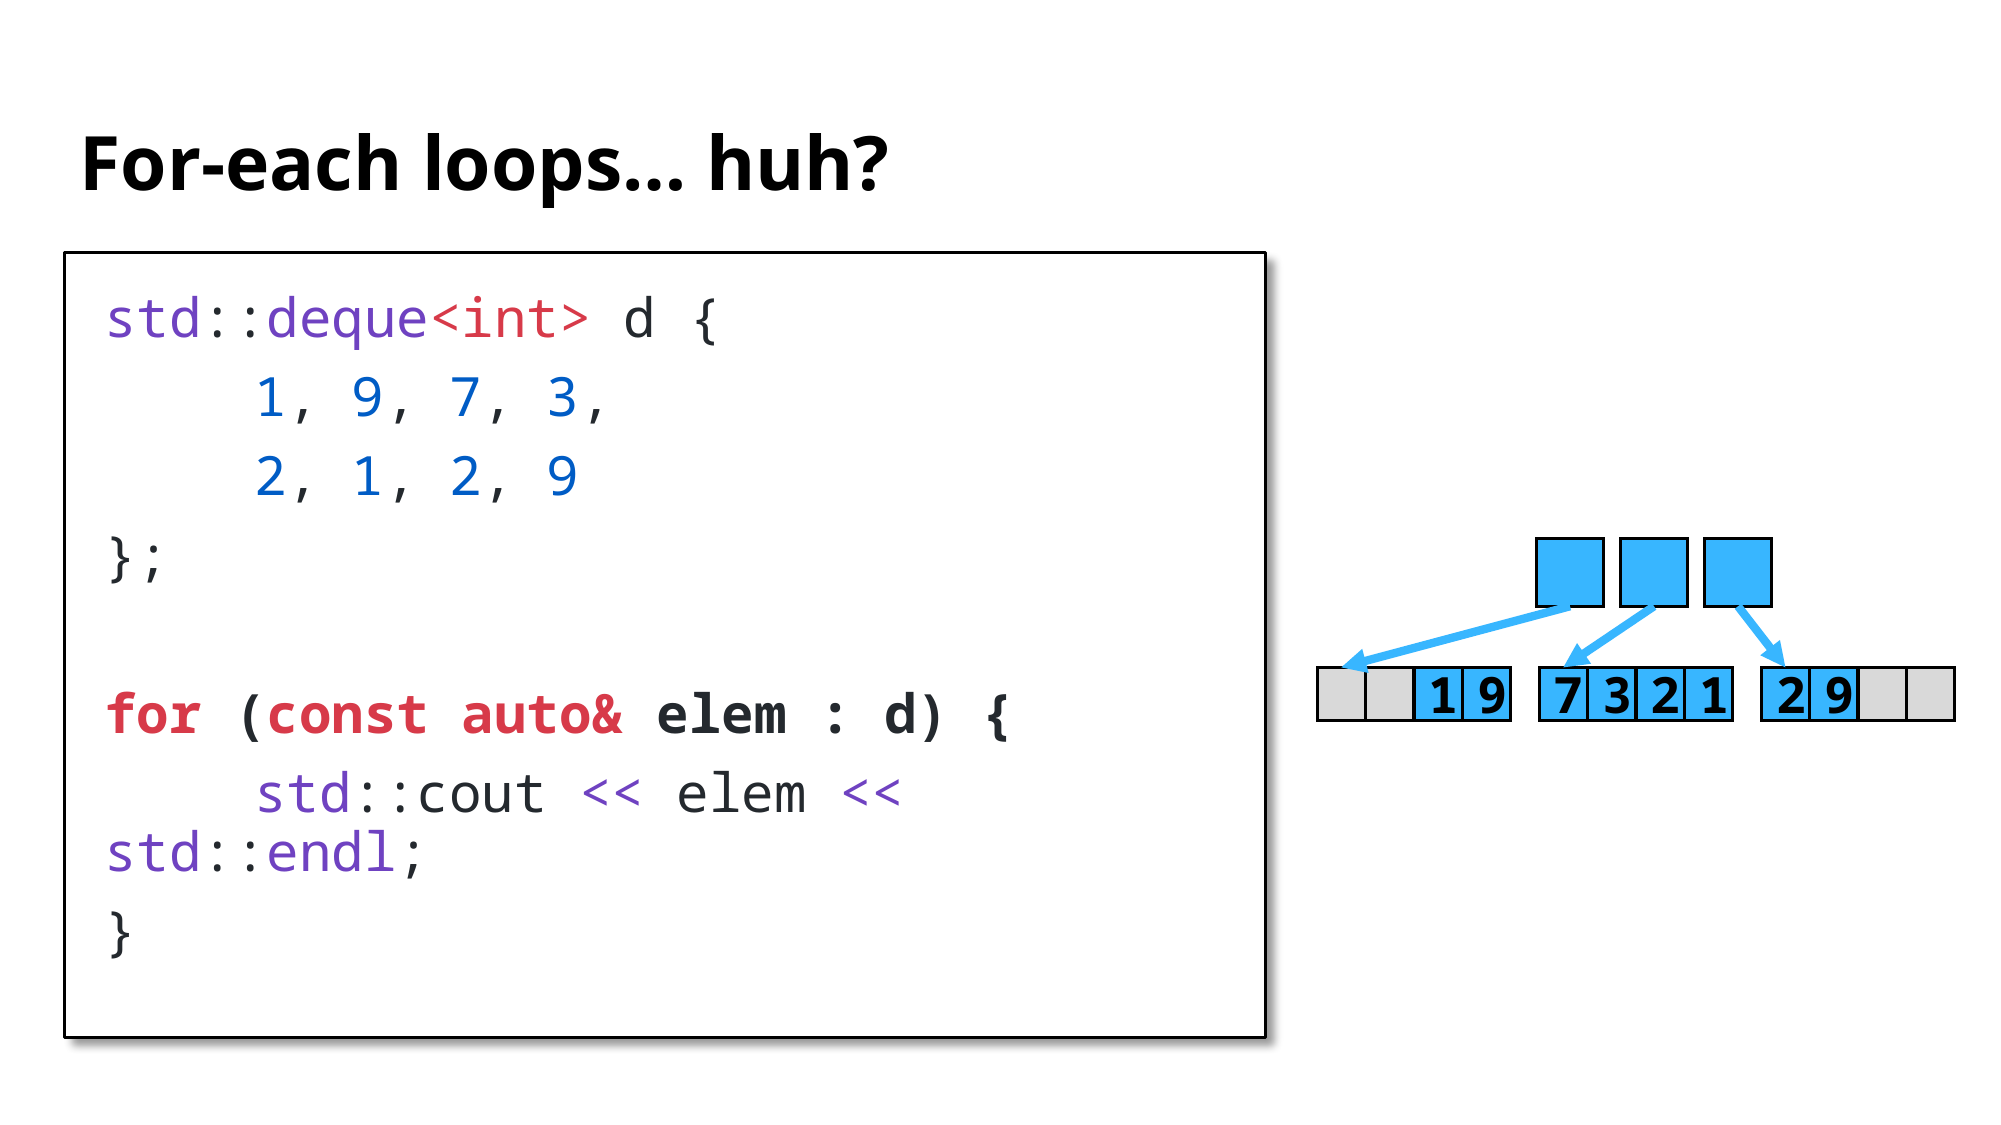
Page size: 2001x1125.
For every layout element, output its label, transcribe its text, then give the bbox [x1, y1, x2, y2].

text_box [1316, 538, 1956, 722]
list std::deque<int> d { 1, 9, 7, 3, 2, 1, 2, 9 }; for (const auto& elem : d) { std::cout << elem << std::endl; } [63, 251, 1267, 1039]
title For-each loops… huh? [64, 103, 1936, 230]
